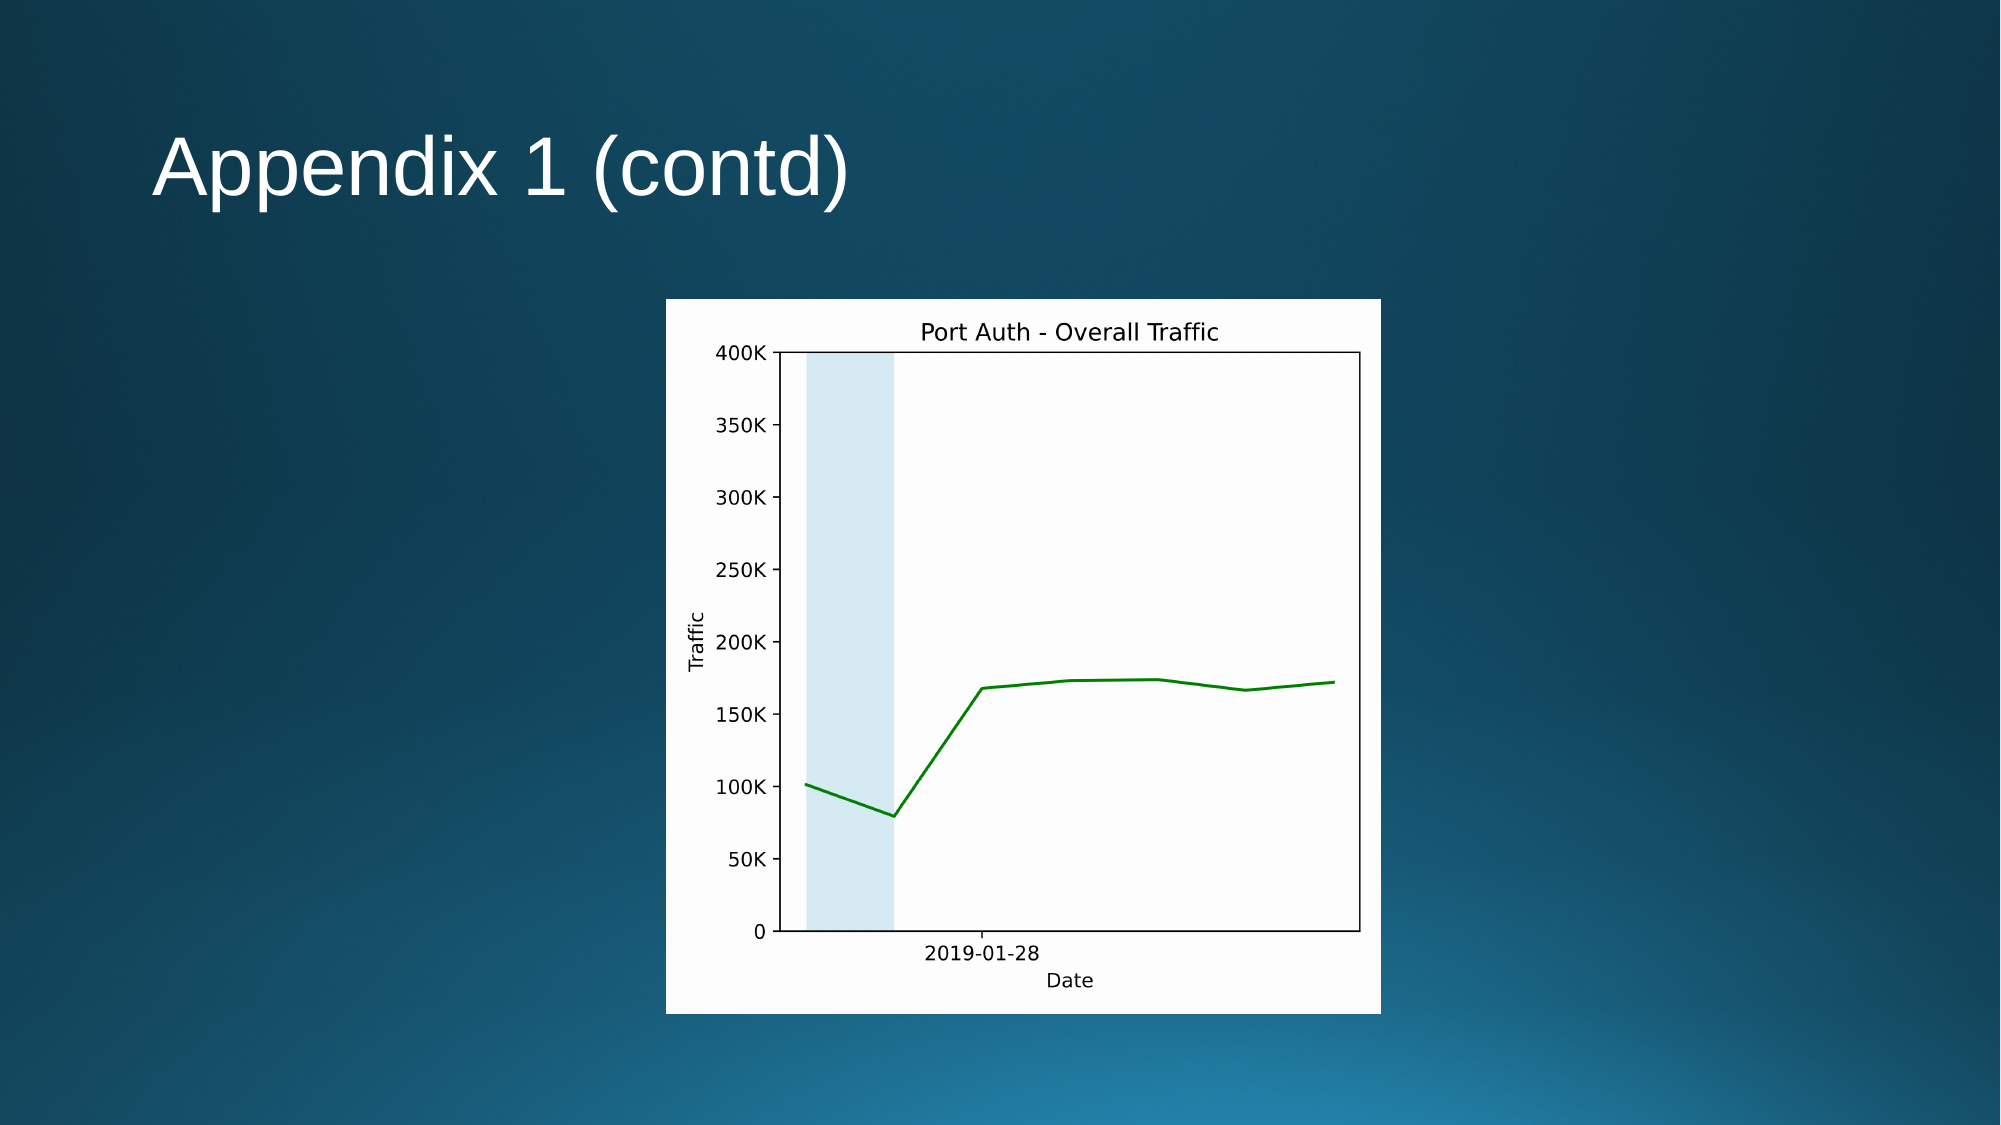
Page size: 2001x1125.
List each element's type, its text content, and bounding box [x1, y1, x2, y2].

title Appendix 1 (contd) [137, 59, 1863, 278]
picture [0, 0, 2001, 1125]
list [666, 299, 1381, 1014]
